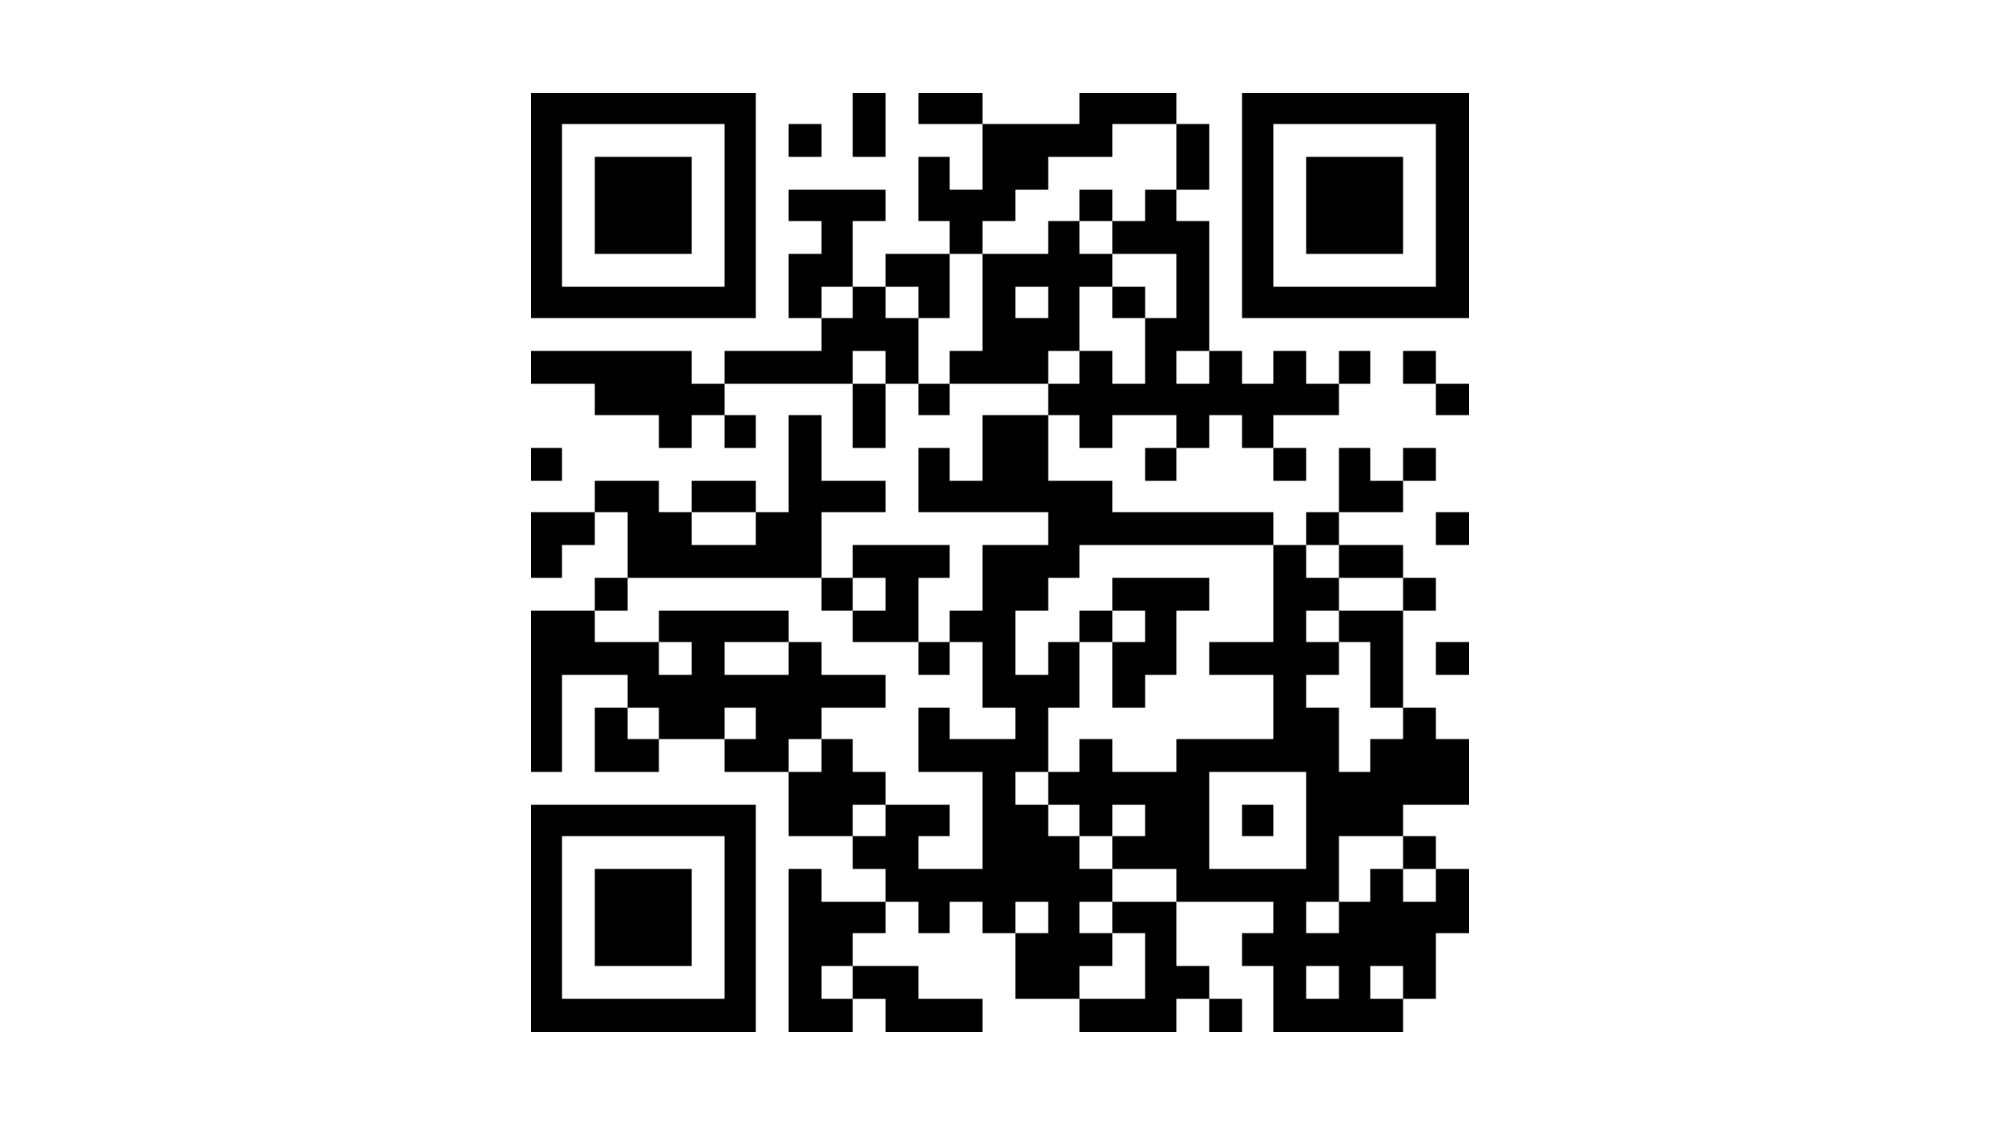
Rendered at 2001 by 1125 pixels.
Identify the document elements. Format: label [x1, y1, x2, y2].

picture [531, 93, 1469, 1032]
